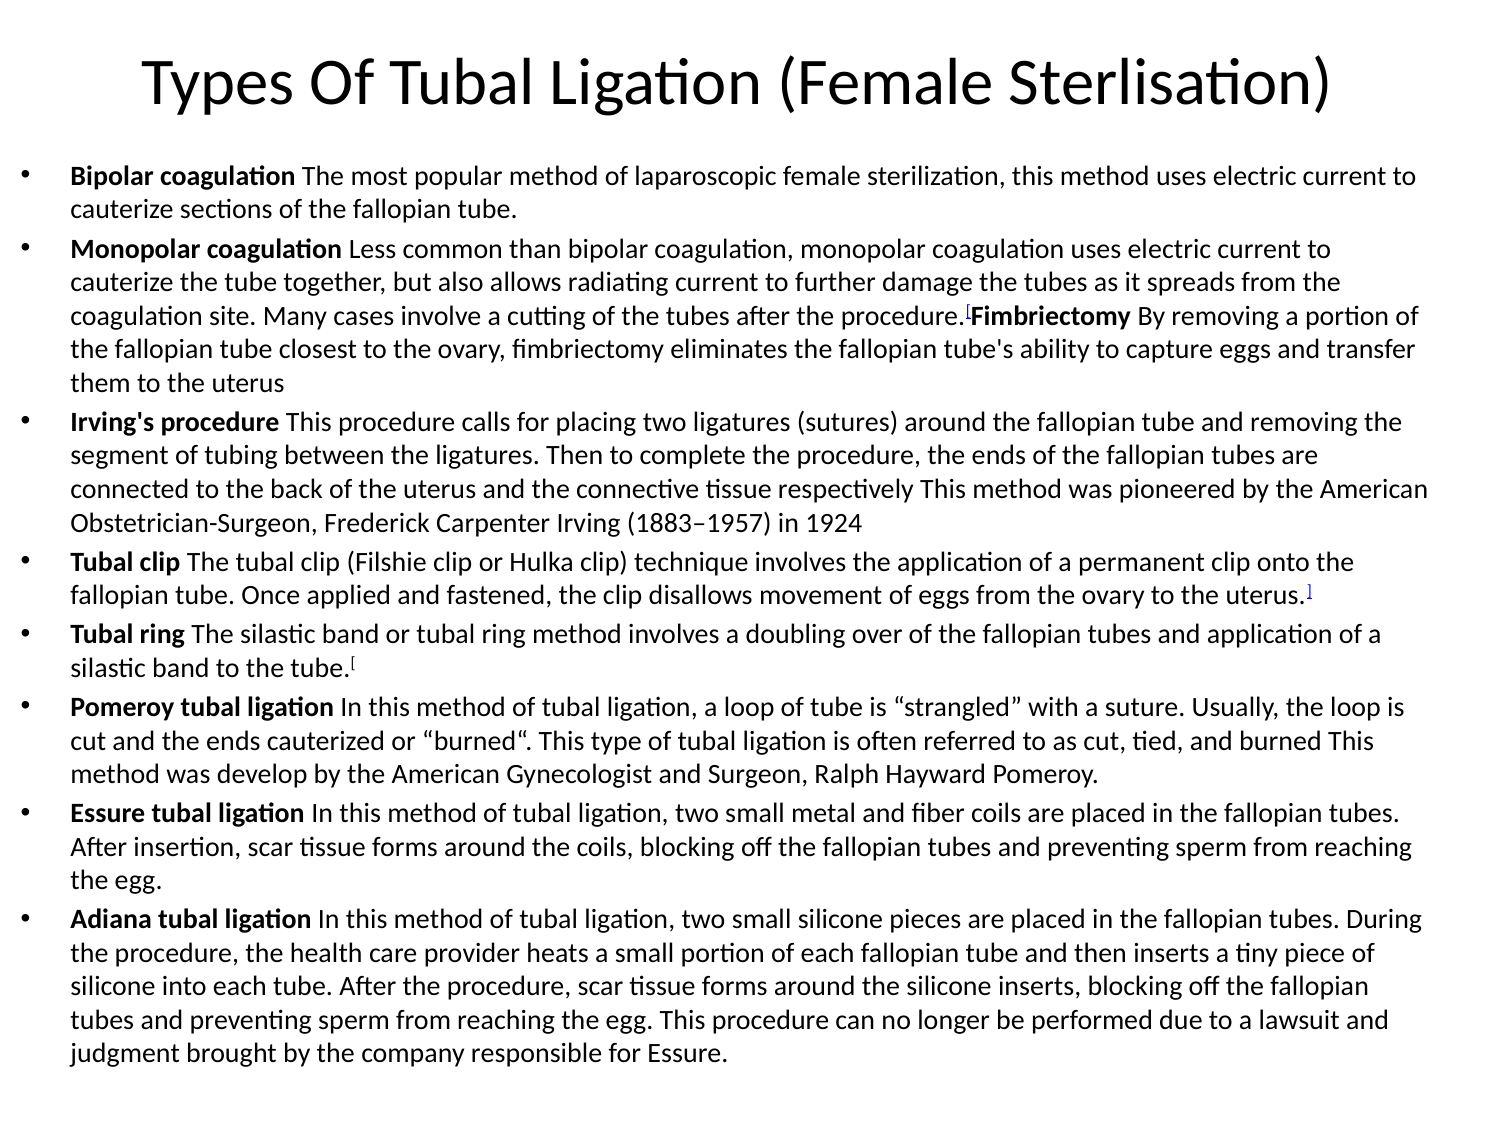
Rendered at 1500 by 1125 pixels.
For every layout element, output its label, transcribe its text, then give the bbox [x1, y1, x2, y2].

list Bipolar coagulation The most popular method of laparoscopic female sterilization, this method uses electric current to cauterize sections of the fallopian tube. Monopolar coagulation Less common than bipolar coagulation, monopolar coagulation uses electric current to cauterize the tube together, but also allows radiating current to further damage the tubes as it spreads from the coagulation site. Many cases involve a cutting of the tubes after the procedure.[Fimbriectomy By removing a portion of the fallopian tube closest to the ovary, fimbriectomy eliminates the fallopian tube's ability to capture eggs and transfer them to the uterus Irving's procedure This procedure calls for placing two ligatures (sutures) around the fallopian tube and removing the segment of tubing between the ligatures. Then to complete the procedure, the ends of the fallopian tubes are connected to the back of the uterus and the connective tissue respectively This method was pioneered by the American Obstetrician-Surgeon, Frederick Carpenter Irving (1883–1957) in 1924 Tubal clip The tubal clip (Filshie clip or Hulka clip) technique involves the application of a permanent clip onto the fallopian tube. Once applied and fastened, the clip disallows movement of eggs from the ovary to the uterus.] Tubal ring The silastic band or tubal ring method involves a doubling over of the fallopian tubes and application of a silastic band to the tube.[ Pomeroy tubal ligation In this method of tubal ligation, a loop of tube is “strangled” with a suture. Usually, the loop is cut and the ends cauterized or “burned“. This type of tubal ligation is often referred to as cut, tied, and burned This method was develop by the American Gynecologist and Surgeon, Ralph Hayward Pomeroy. Essure tubal ligation In this method of tubal ligation, two small metal and fiber coils are placed in the fallopian tubes. After insertion, scar tissue forms around the coils, blocking off the fallopian tubes and preventing sperm from reaching the egg. Adiana tubal ligation In this method of tubal ligation, two small silicone pieces are placed in the fallopian tubes. During the procedure, the health care provider heats a small portion of each fallopian tube and then inserts a tiny piece of silicone into each tube. After the procedure, scar tissue forms around the silicone inserts, blocking off the fallopian tubes and preventing sperm from reaching the egg. This procedure can no longer be performed due to a lawsuit and judgment brought by the company responsible for Essure. [5, 149, 1450, 1088]
title Types Of Tubal Ligation (Female Sterlisation) [50, 24, 1425, 130]
